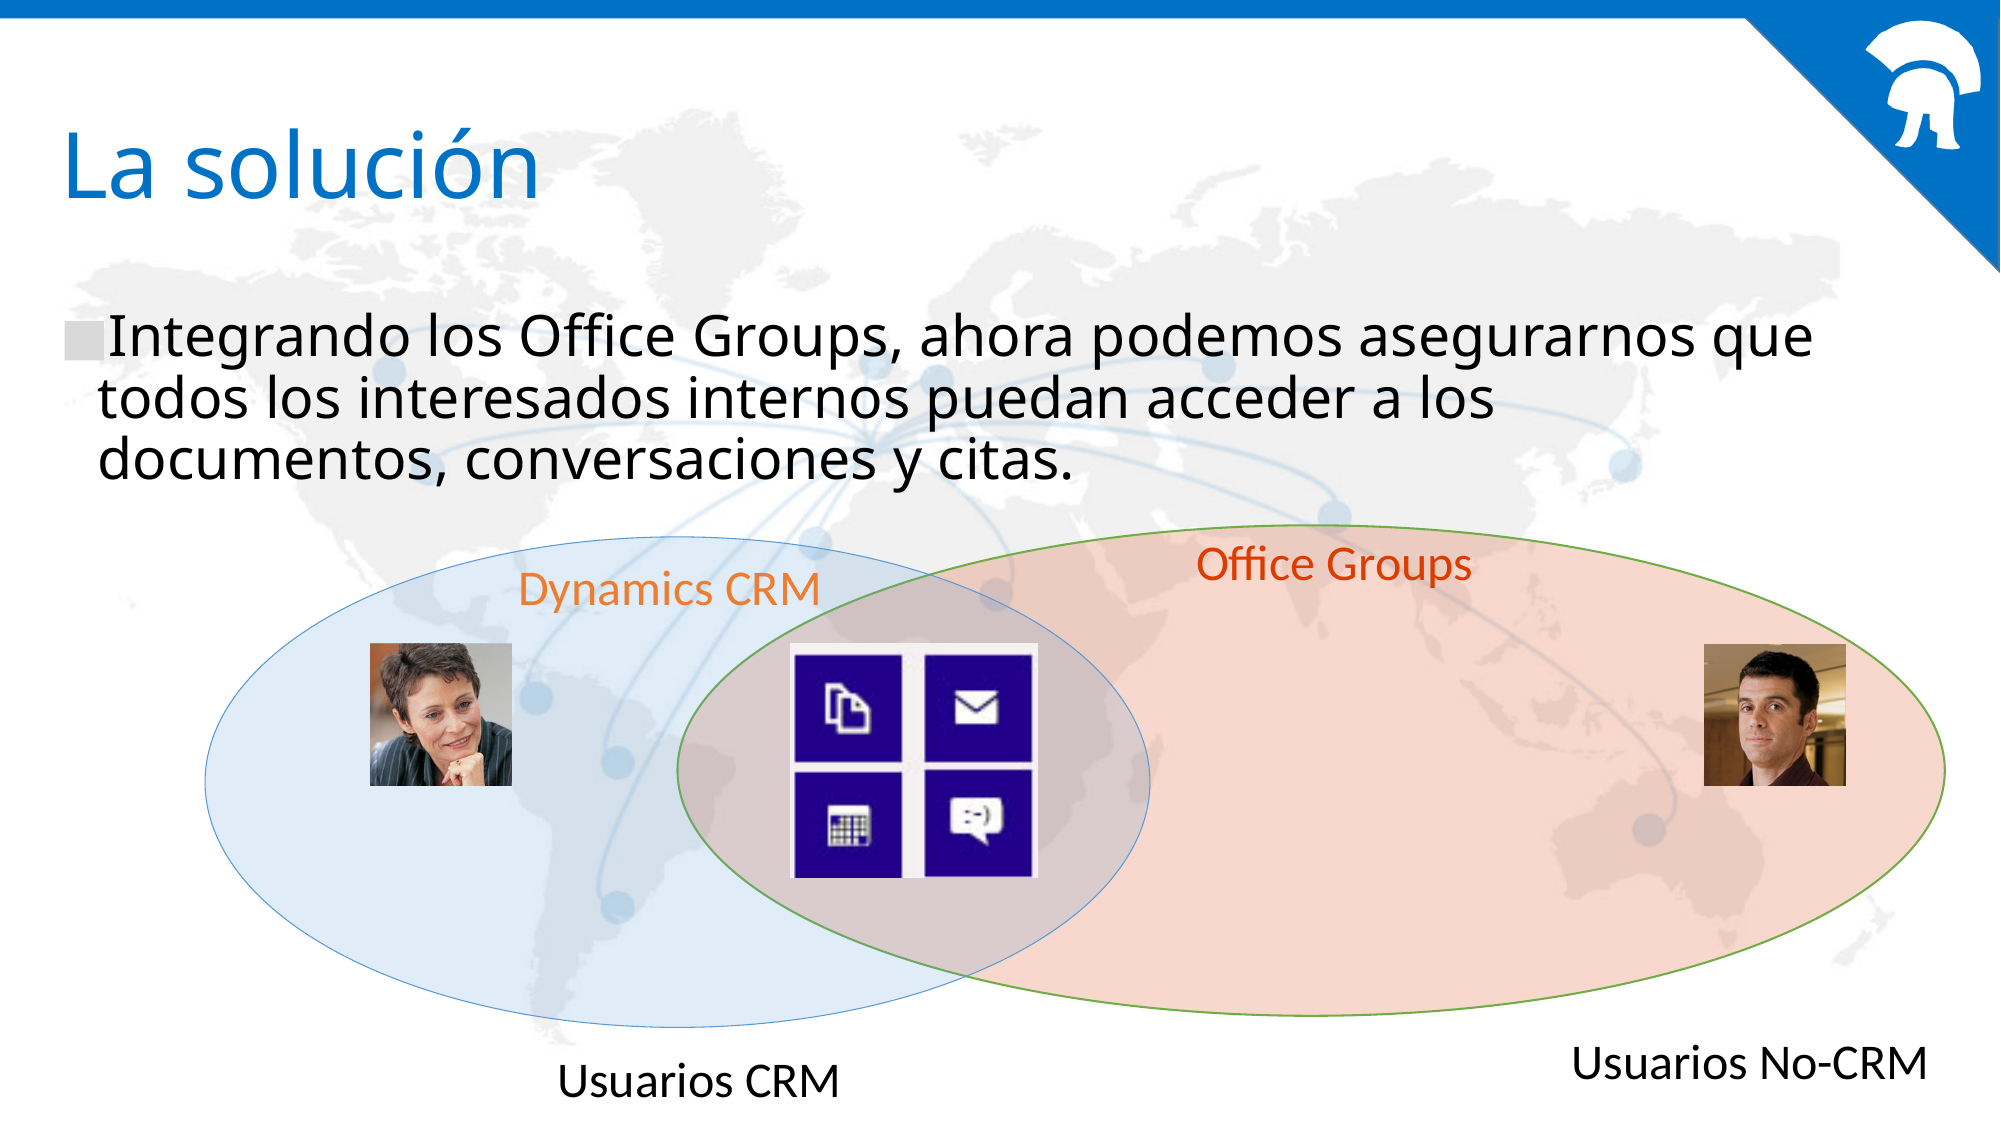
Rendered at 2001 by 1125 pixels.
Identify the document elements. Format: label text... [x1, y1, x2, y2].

text_box [204, 553, 1151, 1028]
text_box [1863, 648, 1946, 893]
title La solución [45, 59, 1863, 278]
picture [0, 0, 2001, 1125]
text_box Dynamics CRM [488, 538, 853, 641]
text_box Usuarios CRM [527, 1030, 873, 1125]
text_box Office Groups [1166, 513, 1504, 616]
text_box Usuarios No-CRM [1541, 1012, 1961, 1115]
list Integrando los Office Groups, ahora podemos asegurarnos que todos los interesados internos puedan acceder a los documentos, conversaciones y citas. [45, 299, 1863, 1014]
